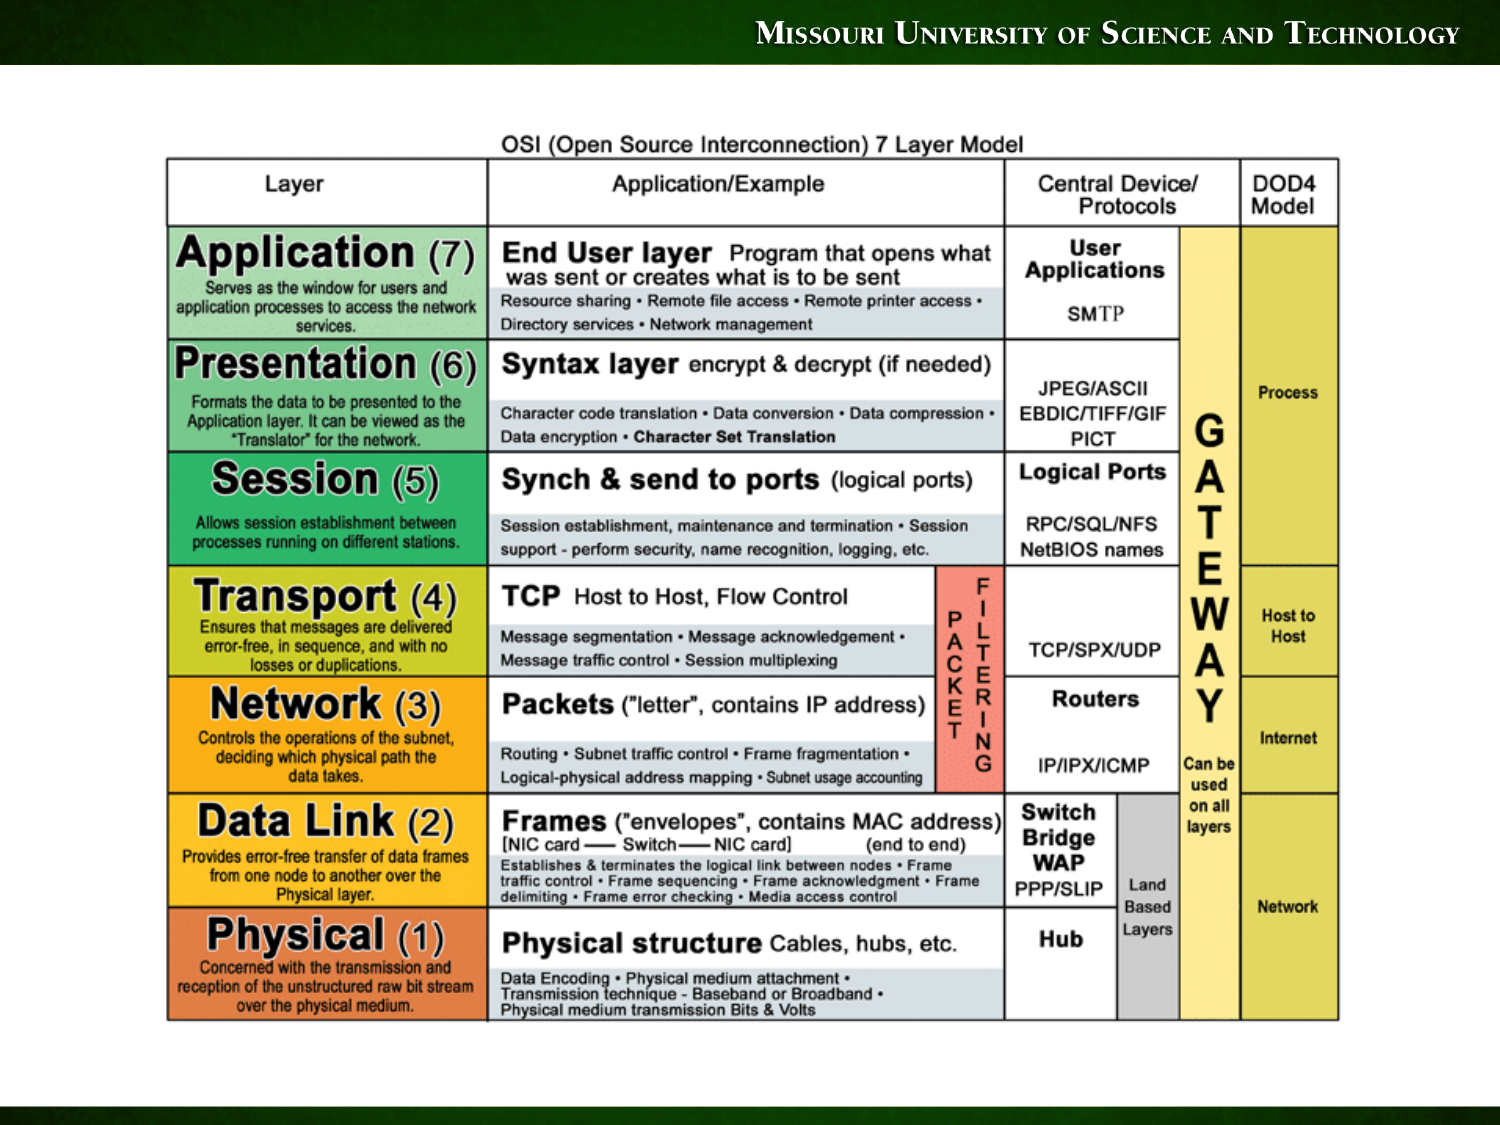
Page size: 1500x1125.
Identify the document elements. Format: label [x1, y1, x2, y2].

picture [0, 0, 1500, 1125]
list [126, 93, 1380, 1062]
